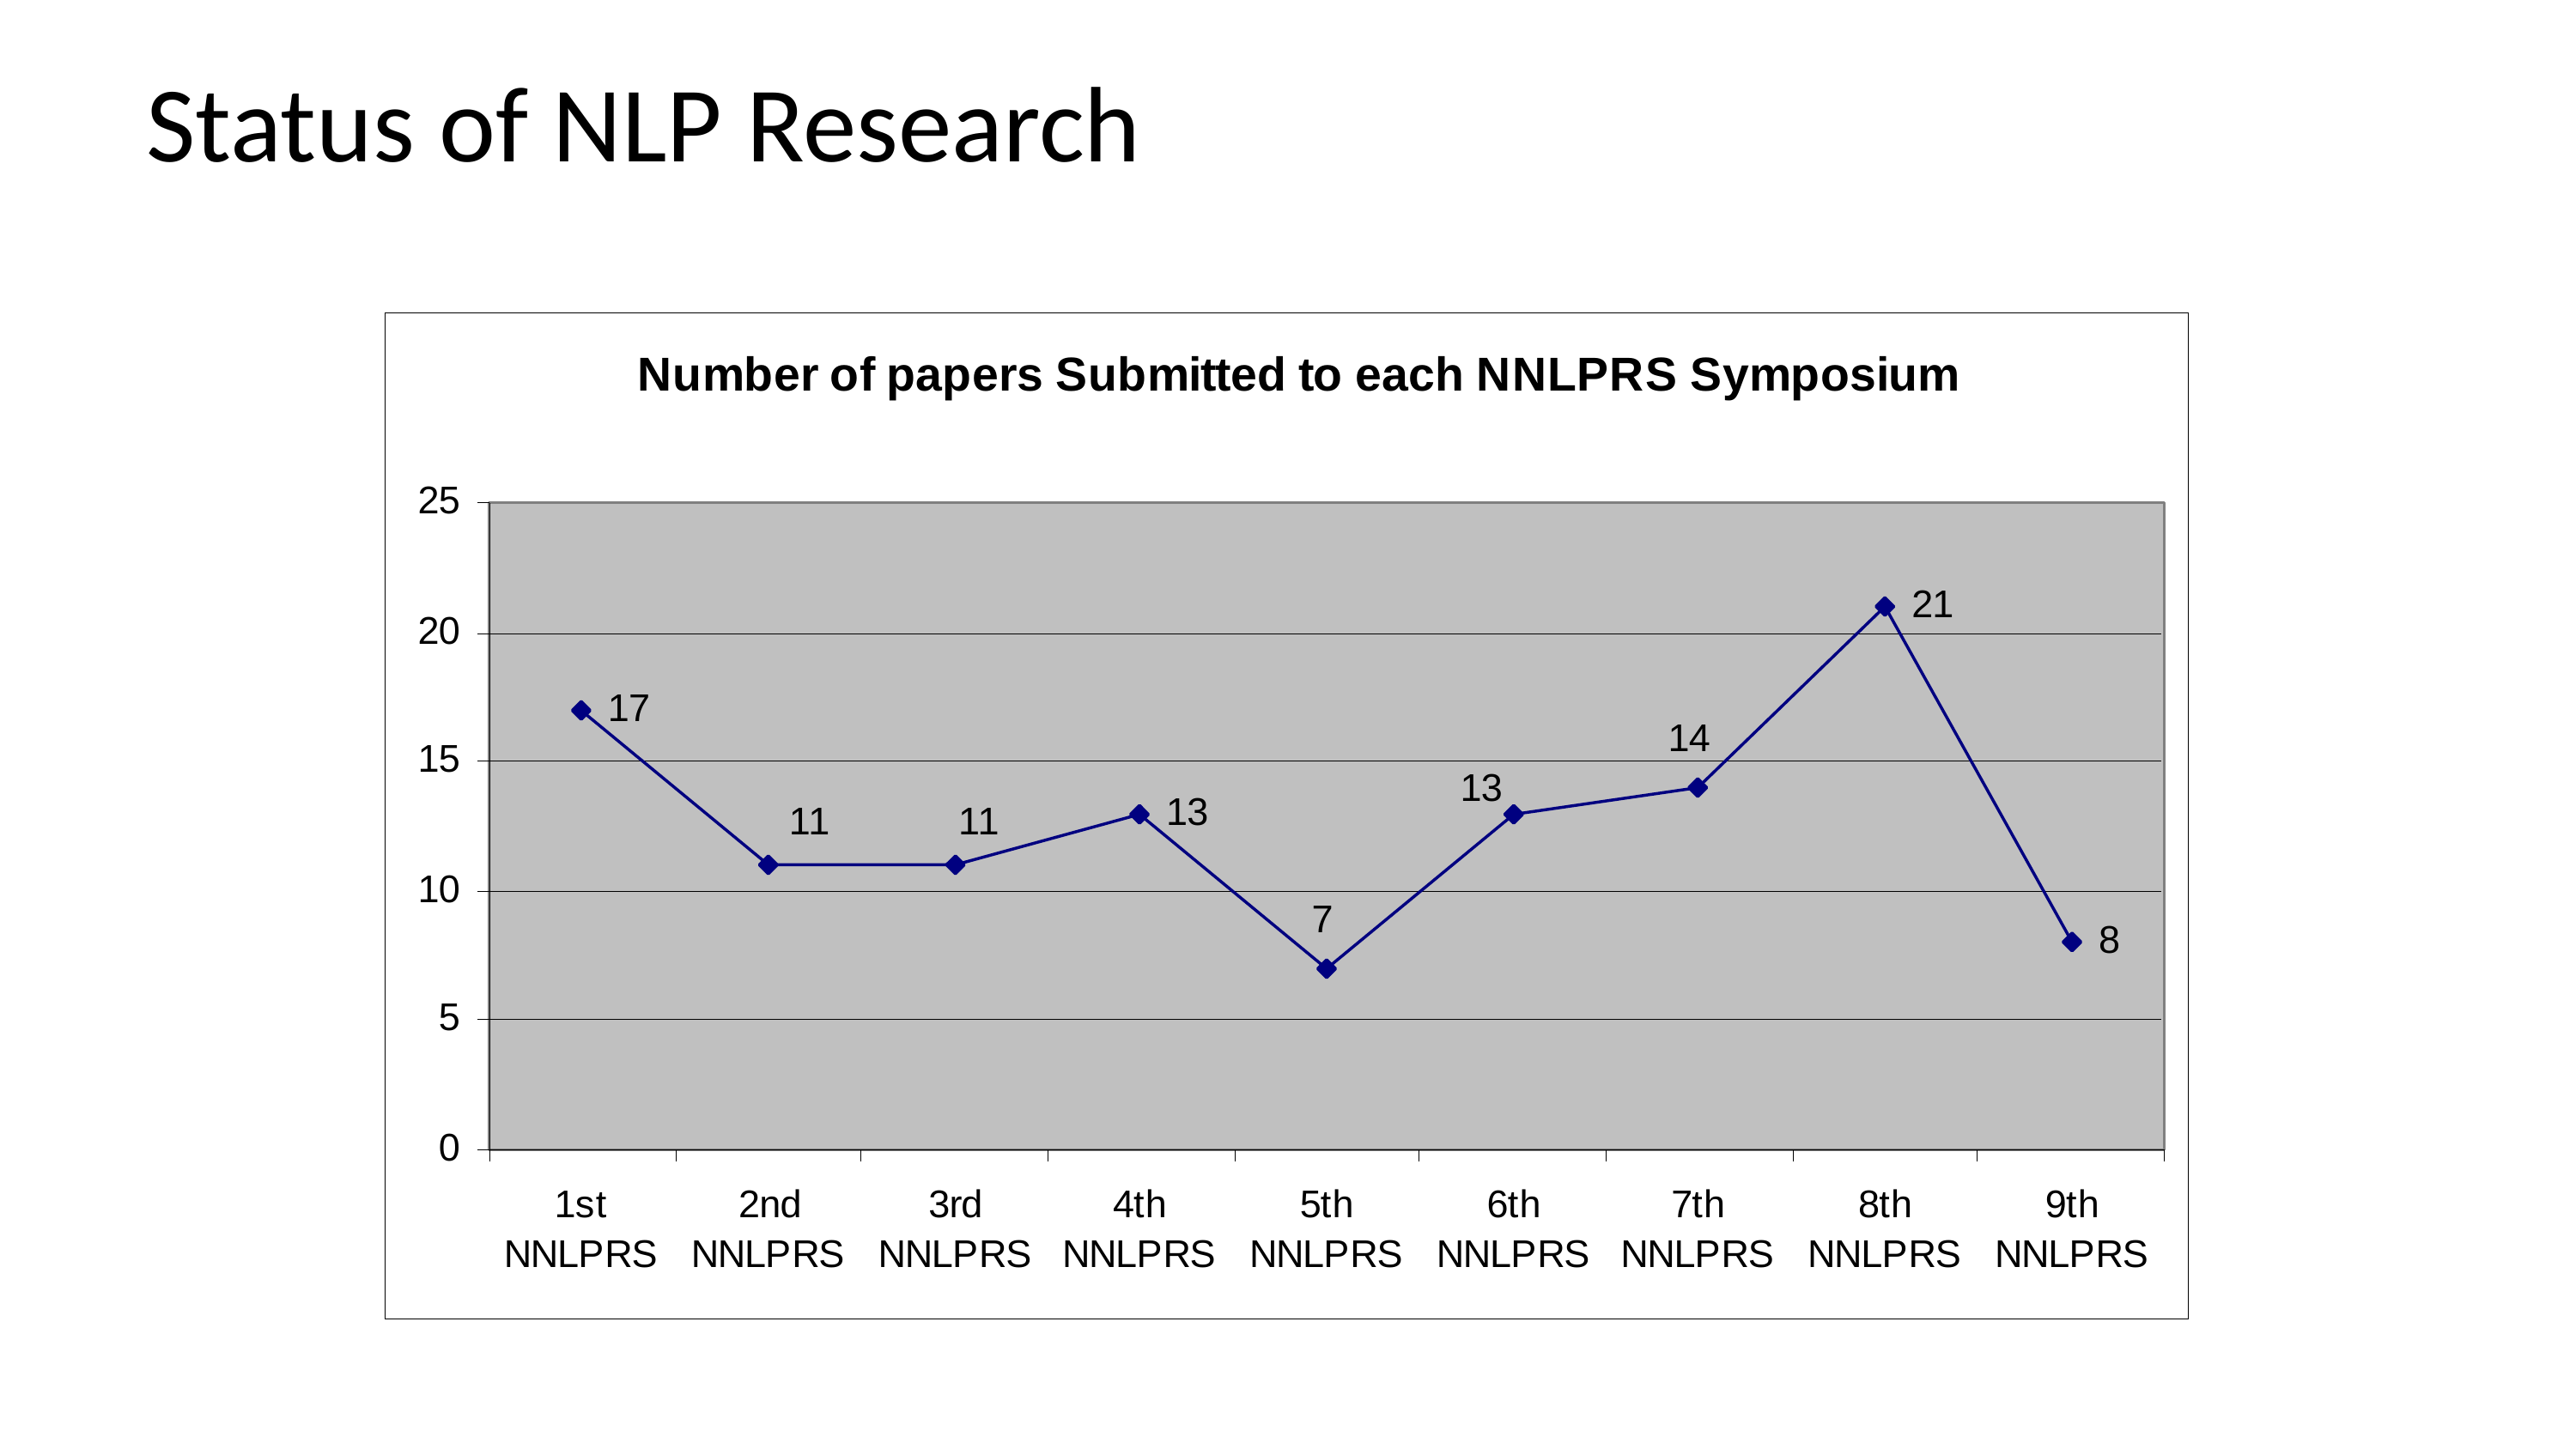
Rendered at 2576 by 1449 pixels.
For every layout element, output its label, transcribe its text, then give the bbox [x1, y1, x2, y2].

title Status of NLP Research [64, 39, 1224, 200]
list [370, 297, 2206, 1335]
